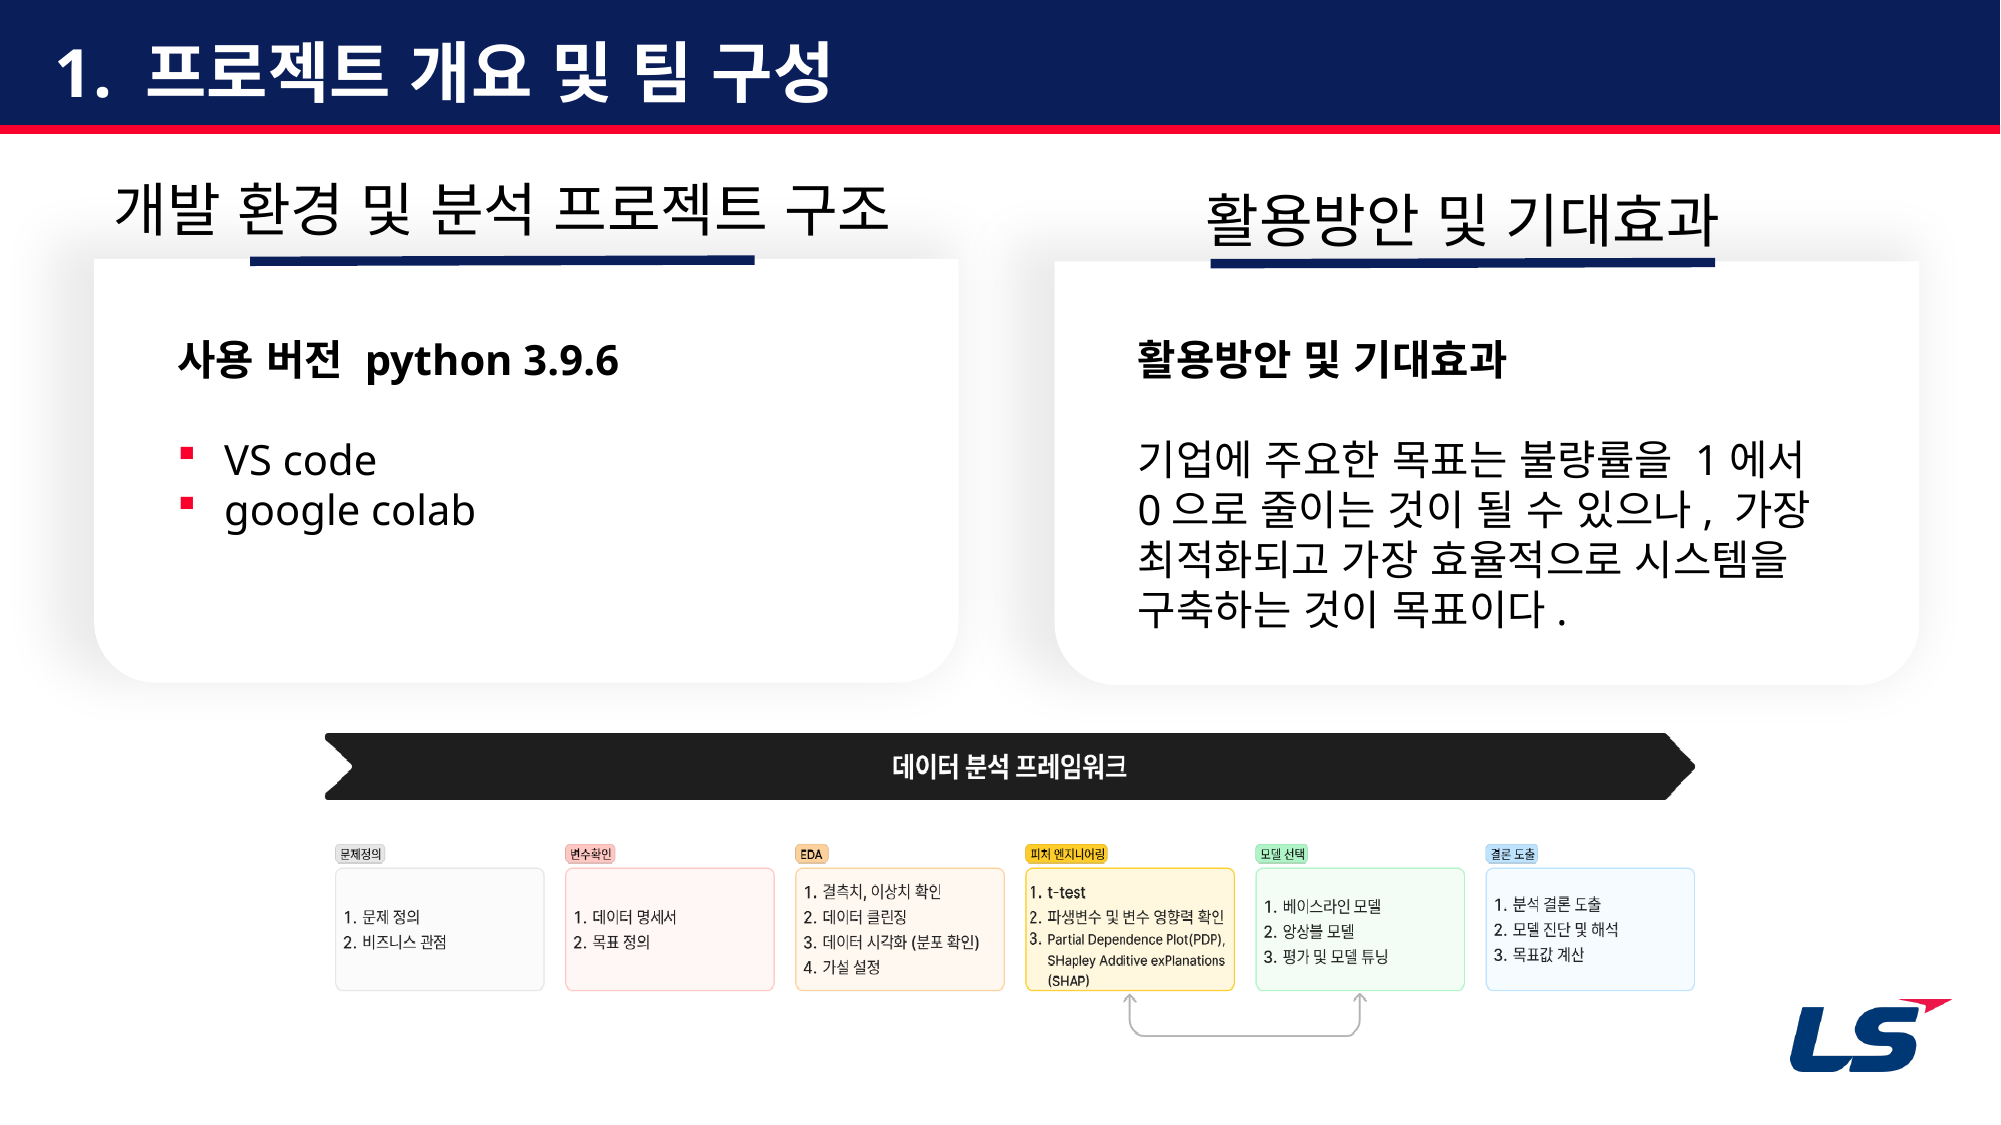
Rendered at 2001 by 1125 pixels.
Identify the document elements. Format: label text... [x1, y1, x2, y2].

text_box [93, 257, 960, 684]
text_box 사용 버전 python 3.9.6 VS code google colab [162, 326, 891, 542]
text_box 활용방안 및 기대효과 [1006, 177, 1920, 253]
text_box 1. 프로젝트 개요 및 팀 구성 [40, 23, 1428, 119]
text_box [1053, 260, 1921, 687]
picture [1790, 999, 1952, 1073]
picture [250, 647, 1768, 1125]
text_box 활용방안 및 기대효과 기업에 주요한 목표는 불량률을 1에서 0으로 줄이는 것이 될 수 있으나, 가장 최적화되고 가장 효율적으로 시스템을 구축하는 것이 목표이다. [1122, 326, 1851, 642]
text_box 개발 환경 및 분석 프로젝트 구조 [46, 165, 959, 251]
text_box [0, 0, 2000, 125]
